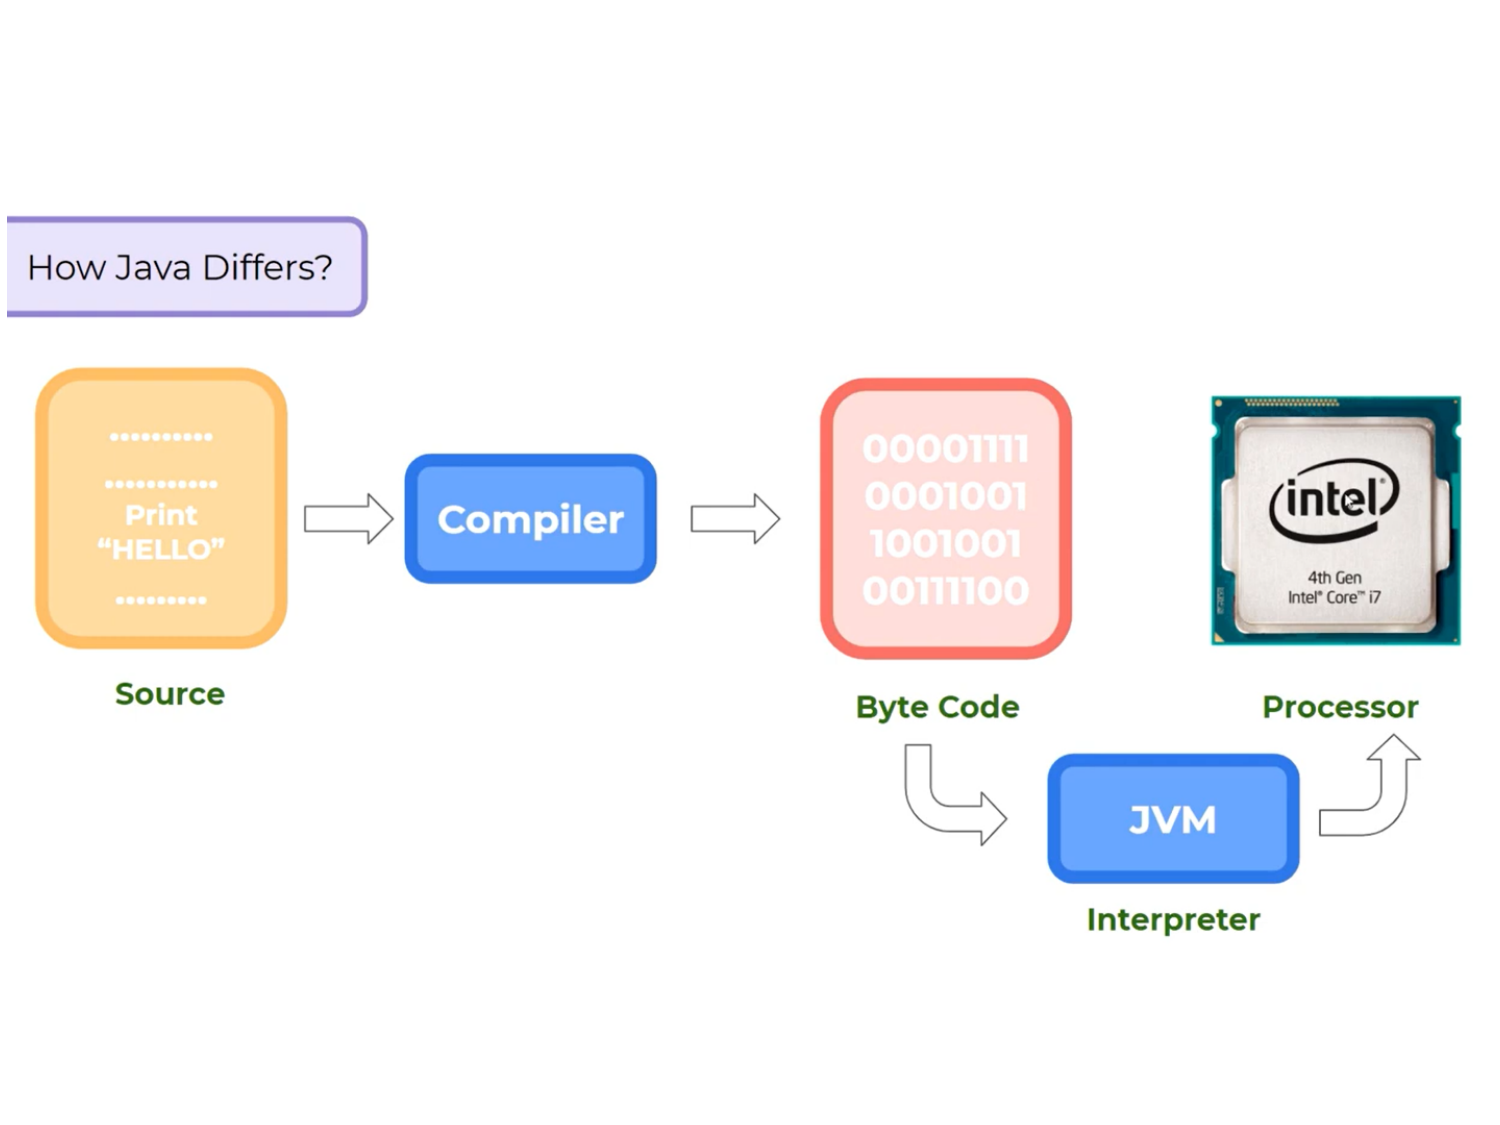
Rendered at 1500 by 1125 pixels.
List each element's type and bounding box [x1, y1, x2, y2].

picture [6, 188, 1493, 962]
